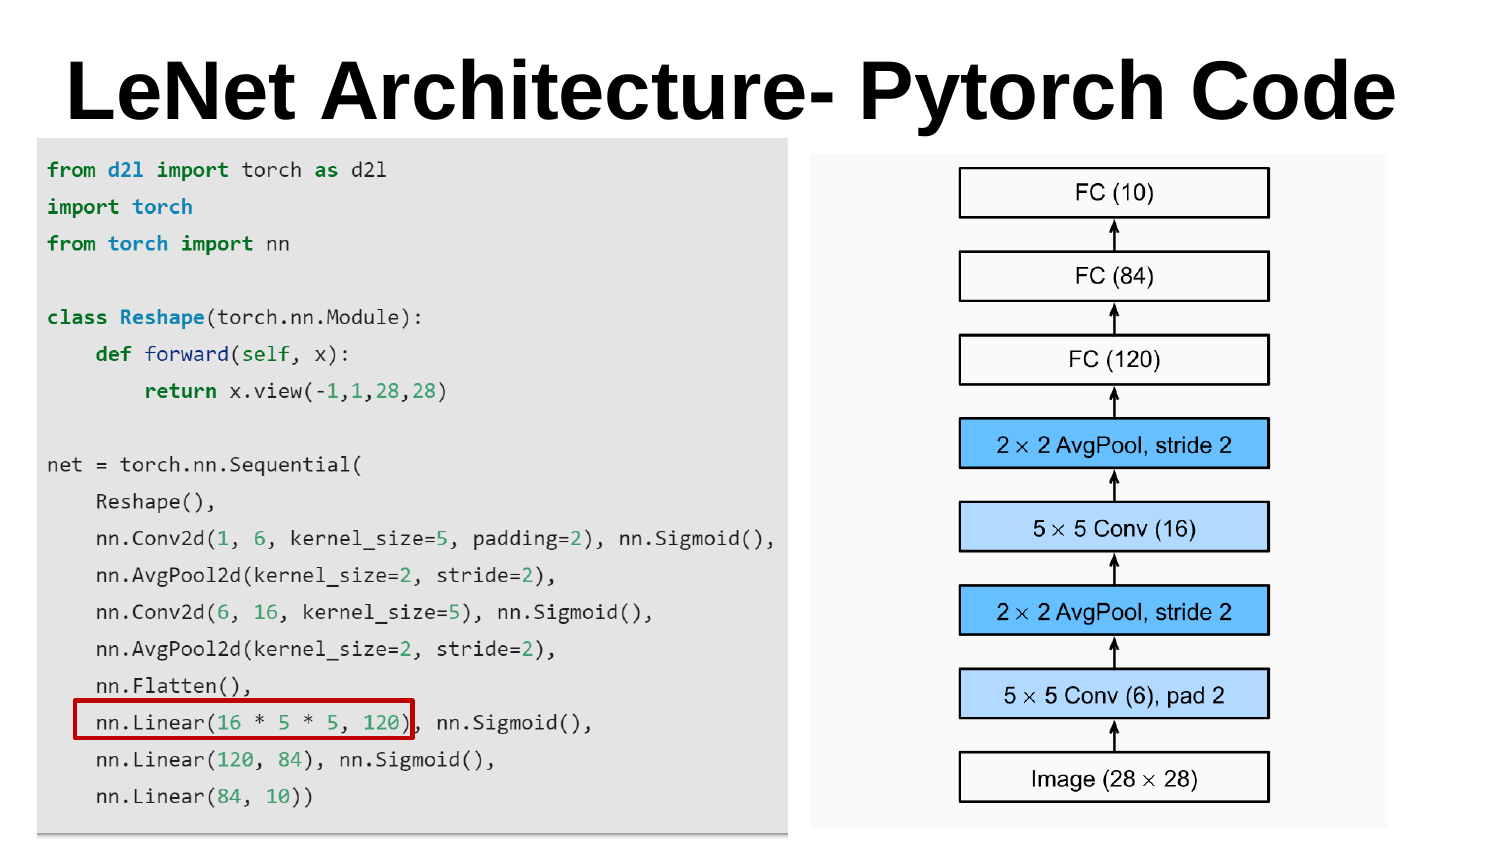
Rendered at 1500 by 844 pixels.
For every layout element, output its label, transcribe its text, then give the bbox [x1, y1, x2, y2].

title LeNet Architecture- Pytorch Code [62, 34, 1463, 178]
picture [809, 154, 1388, 829]
picture [37, 138, 788, 839]
